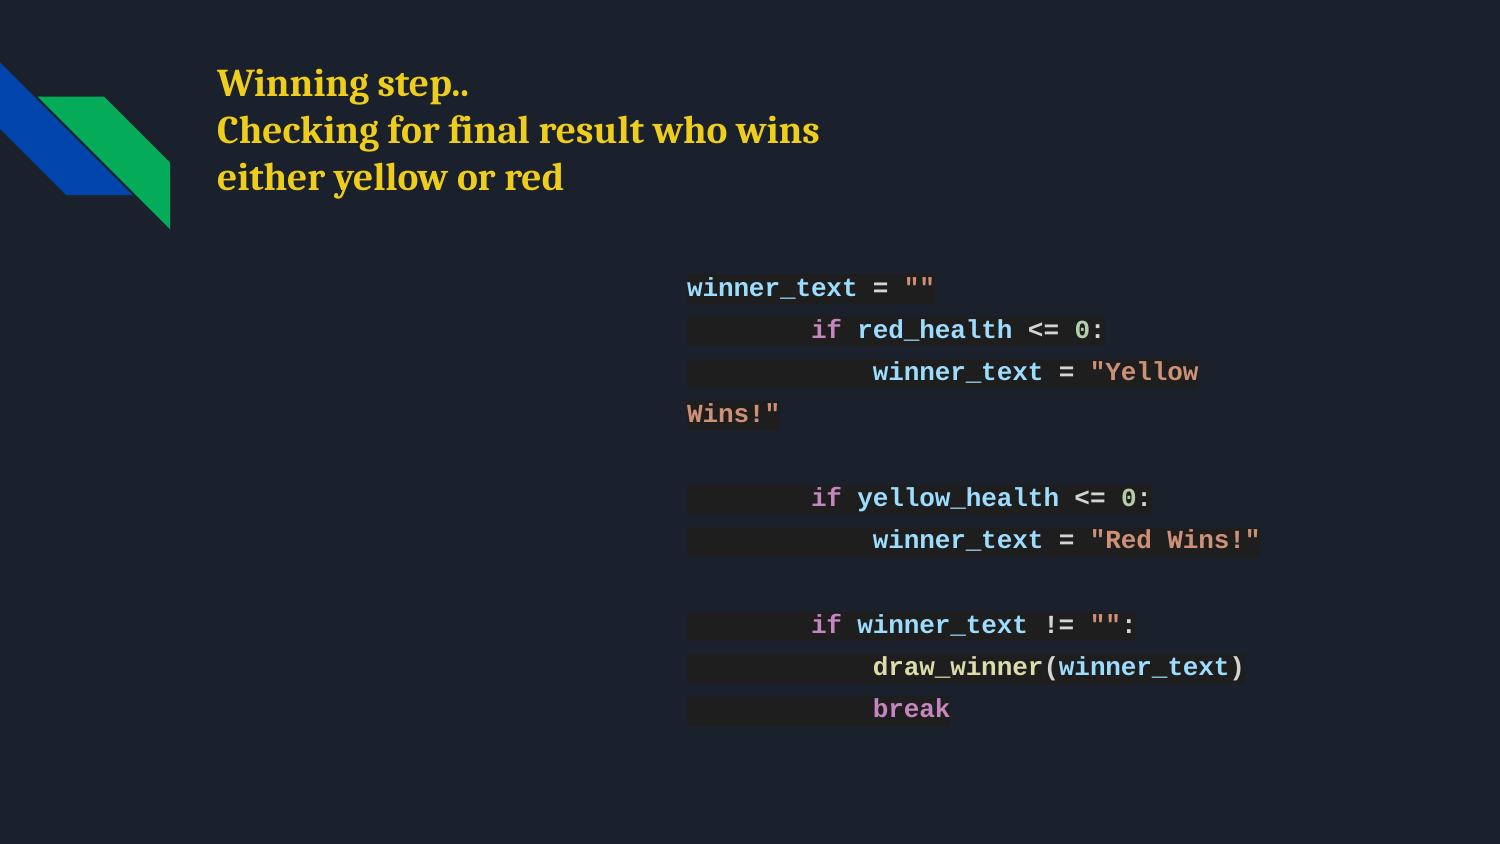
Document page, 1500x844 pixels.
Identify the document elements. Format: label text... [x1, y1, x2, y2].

list winner_text = "" if red_health <= 0: winner_text = "Yellow Wins!" if yellow_health <= 0: winner_text = "Red Wins!" if winner_text != "": draw_winner(winner_text) break [671, 214, 1310, 812]
title Winning step.. Checking for final result who wins either yellow or red [202, 41, 1298, 215]
